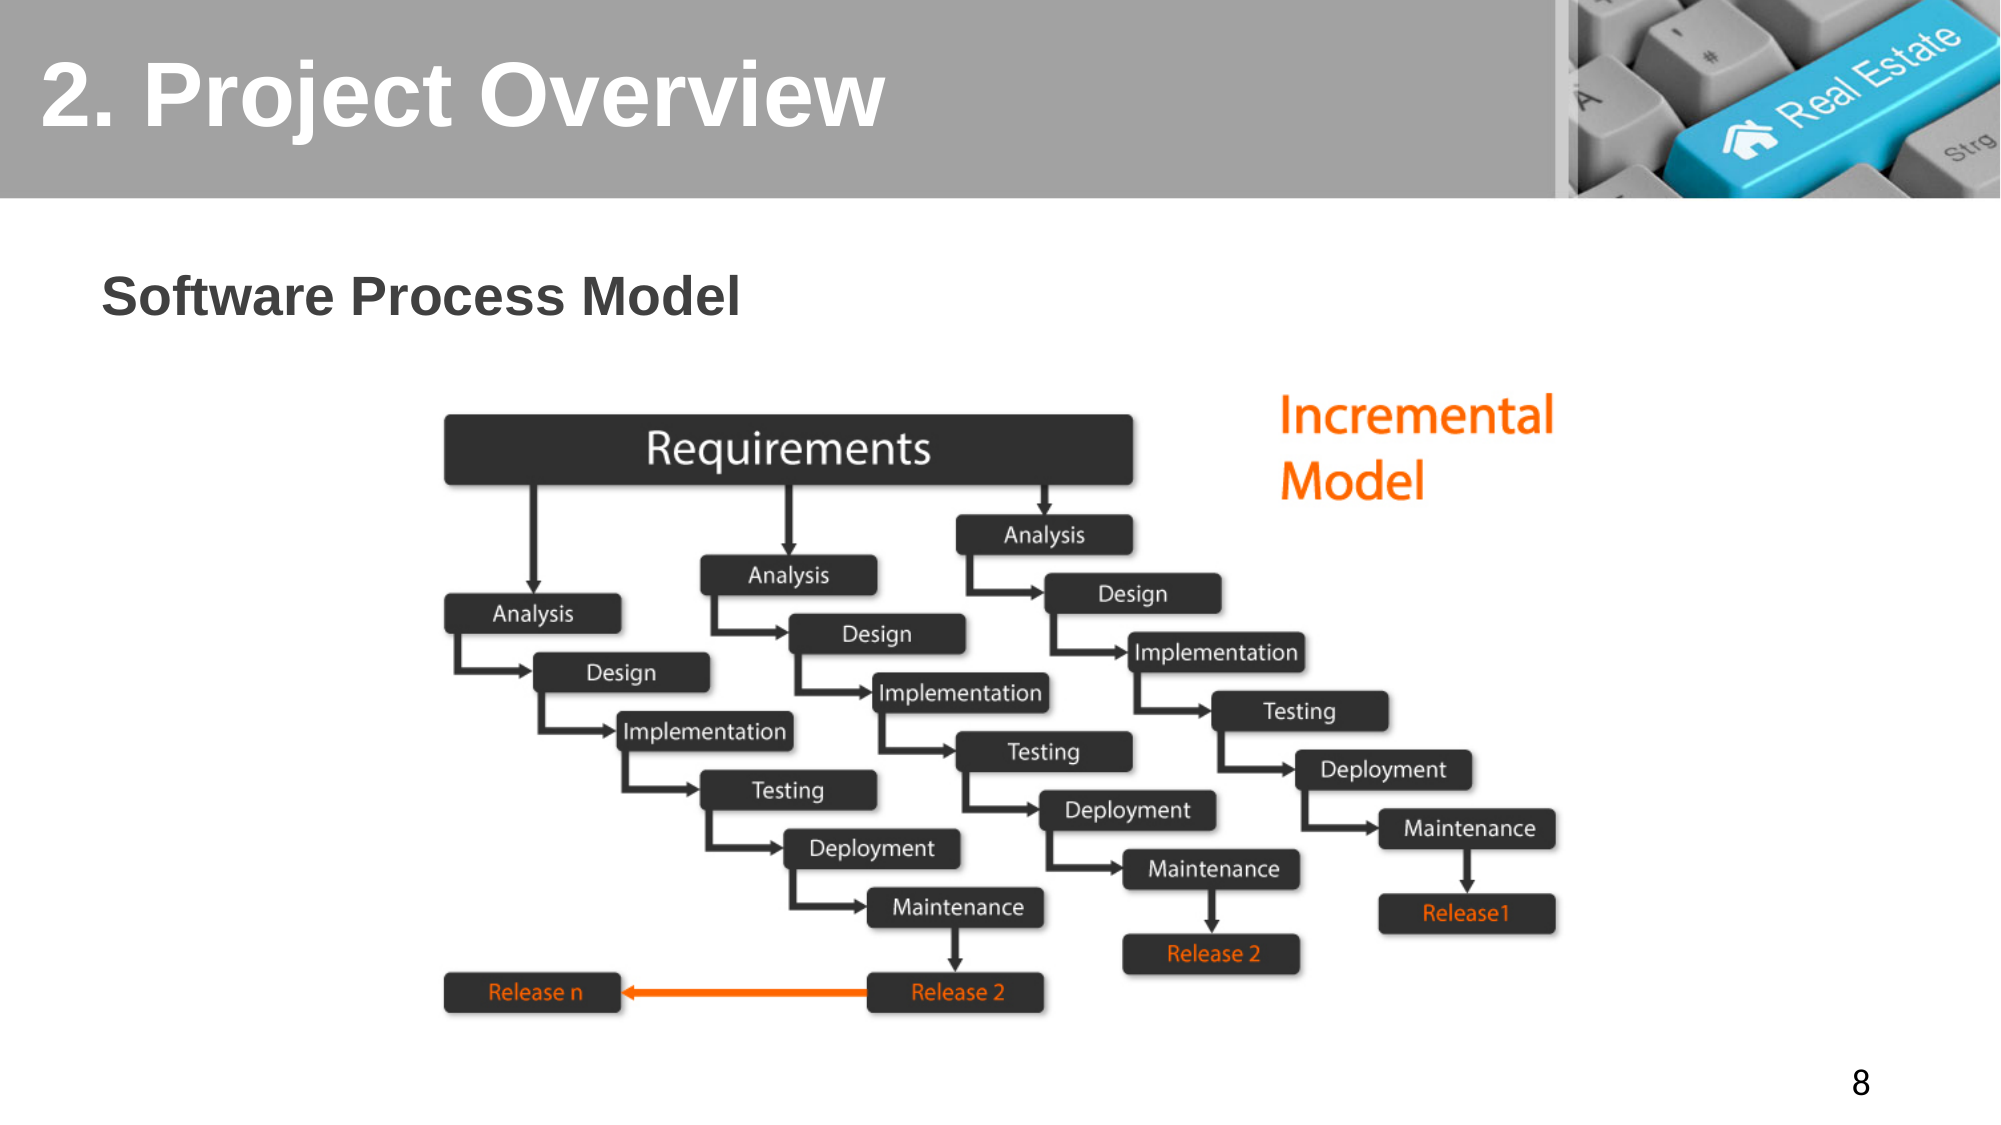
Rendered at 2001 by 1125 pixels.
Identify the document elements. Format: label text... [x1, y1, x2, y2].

text_box 8 [1837, 1050, 1912, 1111]
title 2. Project Overview [0, 0, 2000, 194]
list Software Process Model [86, 247, 1945, 349]
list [343, 348, 1657, 1045]
picture [0, 0, 2001, 1125]
